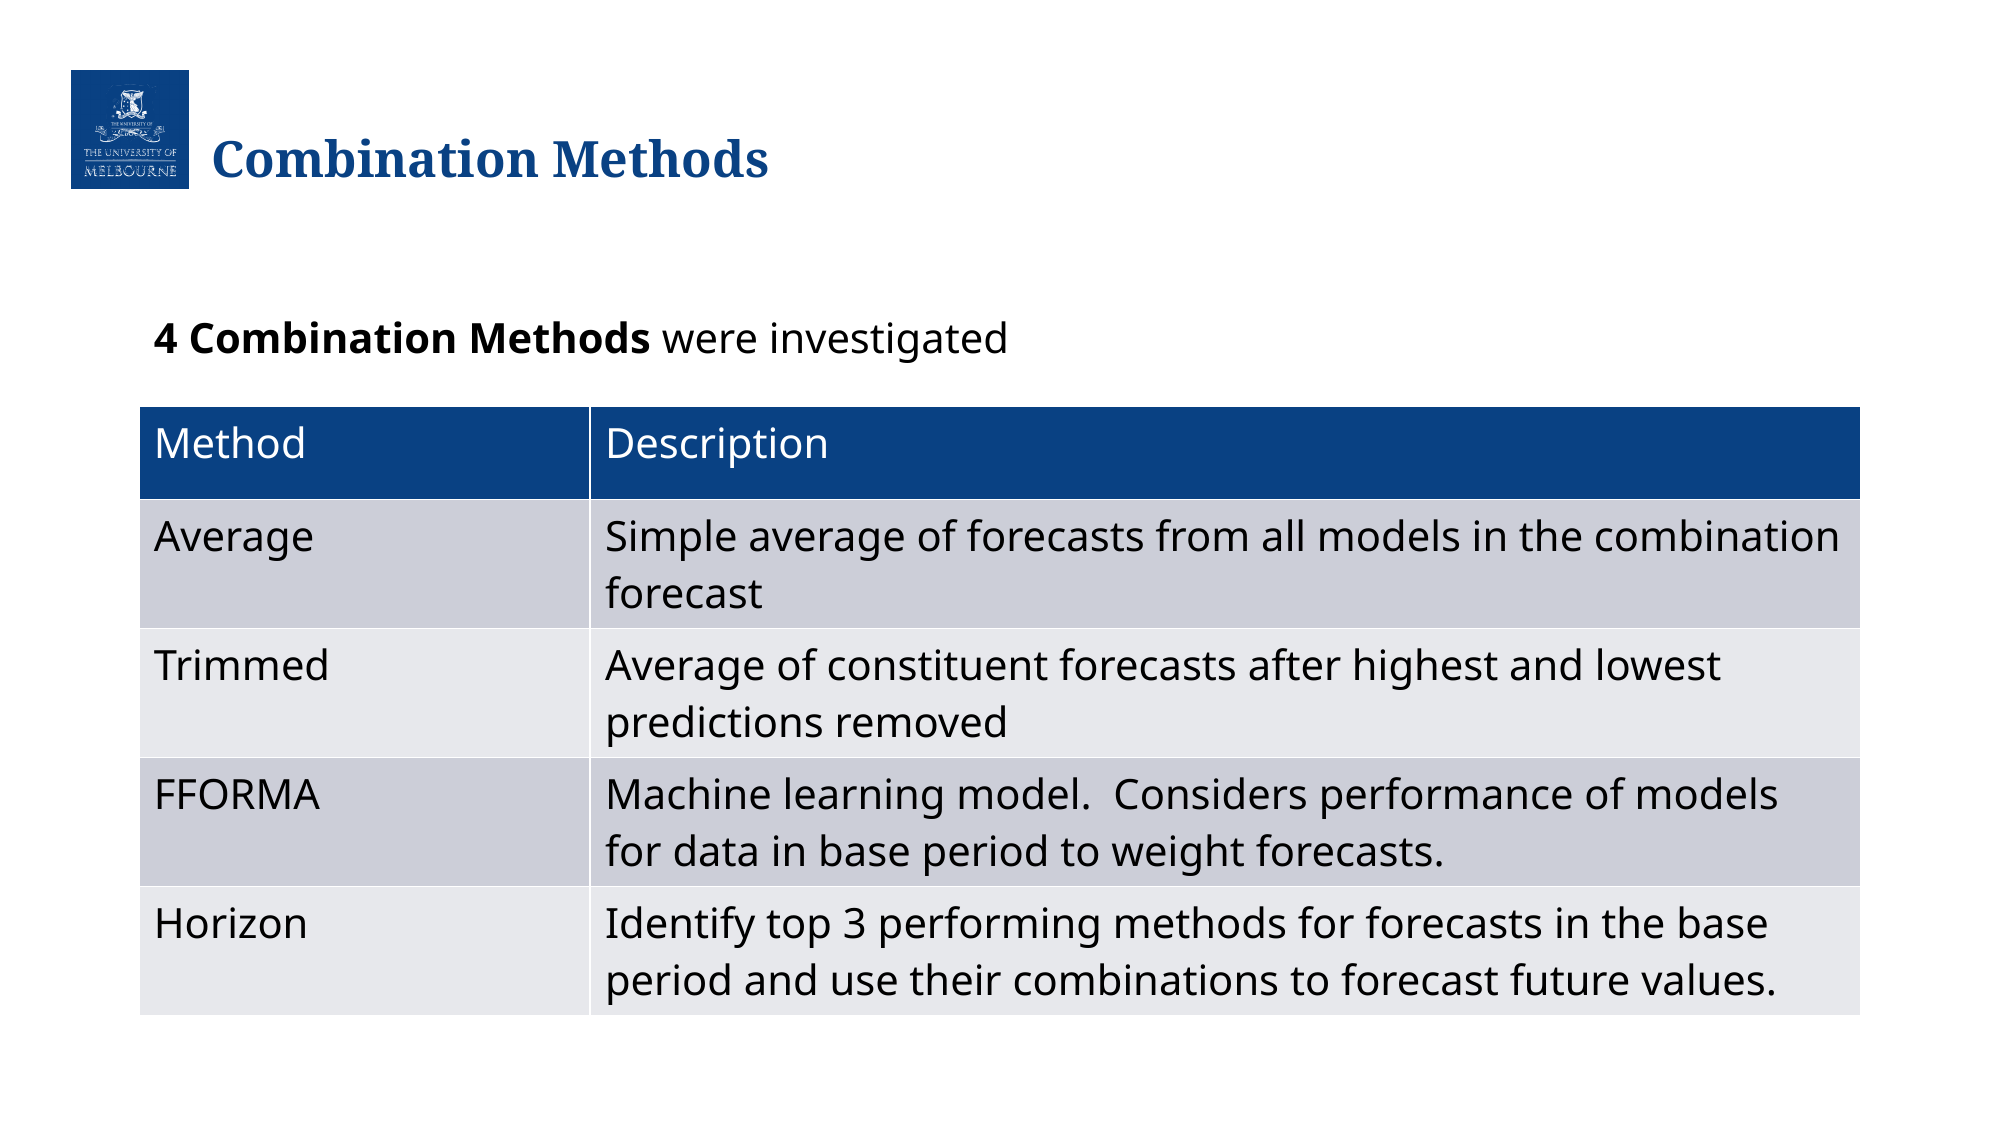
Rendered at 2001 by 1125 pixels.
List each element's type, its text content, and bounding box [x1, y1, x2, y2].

table_header Description [591, 407, 1860, 499]
picture [71, 70, 189, 189]
table_cell Average [140, 500, 589, 628]
table_cell Average of constituent forecasts after highest and lowest predictions removed [591, 629, 1860, 757]
table_cell Horizon [140, 887, 589, 1015]
table_cell FFORMA [140, 758, 589, 886]
table_header Method [140, 407, 589, 499]
title Combination Methods [196, 0, 1922, 196]
table_cell Identify top 3 performing methods for forecasts in the base period and use their combinations to forecast future values. [591, 887, 1860, 1015]
table_cell Simple average of forecasts from all models in the combination forecast [591, 500, 1860, 628]
table_cell Machine learning model. Considers performance of models for data in base period to weight forecasts. [591, 758, 1860, 886]
text_box 4 Combination Methods were investigated [138, 304, 2000, 407]
table_cell Trimmed [140, 629, 589, 757]
